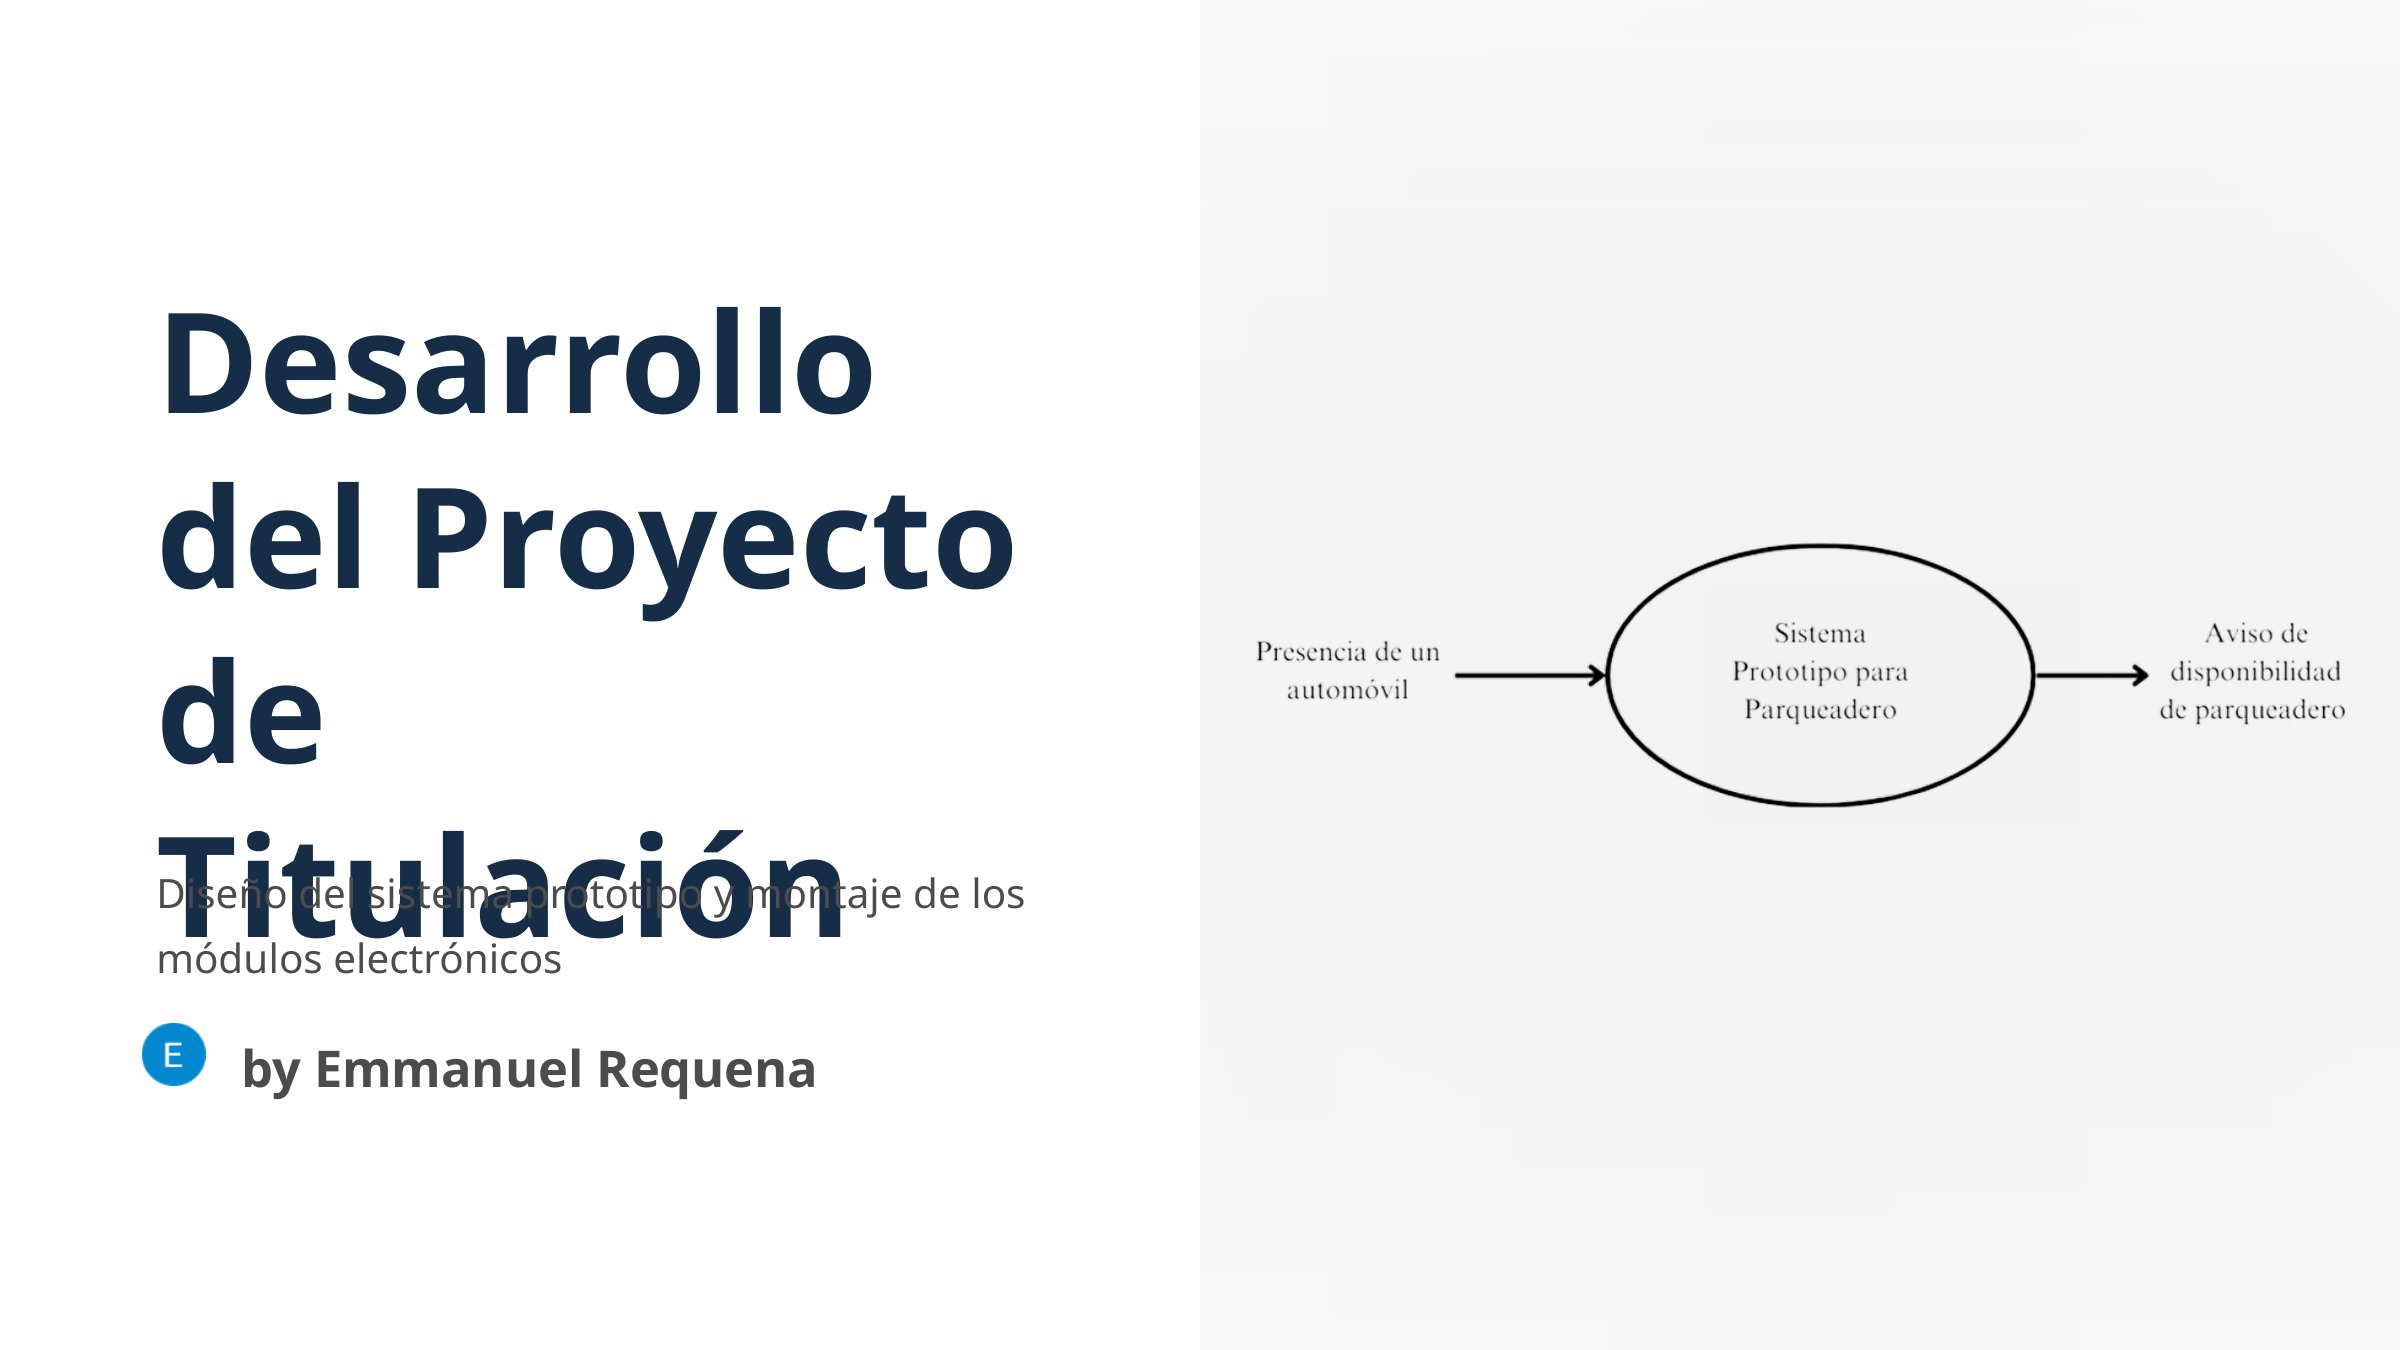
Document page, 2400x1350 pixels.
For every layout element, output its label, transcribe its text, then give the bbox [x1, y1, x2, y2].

picture [142, 1023, 206, 1087]
text_box by Emmanuel Requena [226, 1019, 747, 1091]
text_box Diseño del sistema prototipo y montaje de los módulos electrónicos [141, 844, 1059, 974]
picture [1199, 0, 2400, 1350]
text_box Desarrollo del Proyecto de Titulación [141, 259, 1059, 784]
text_box [0, 0, 1199, 1350]
